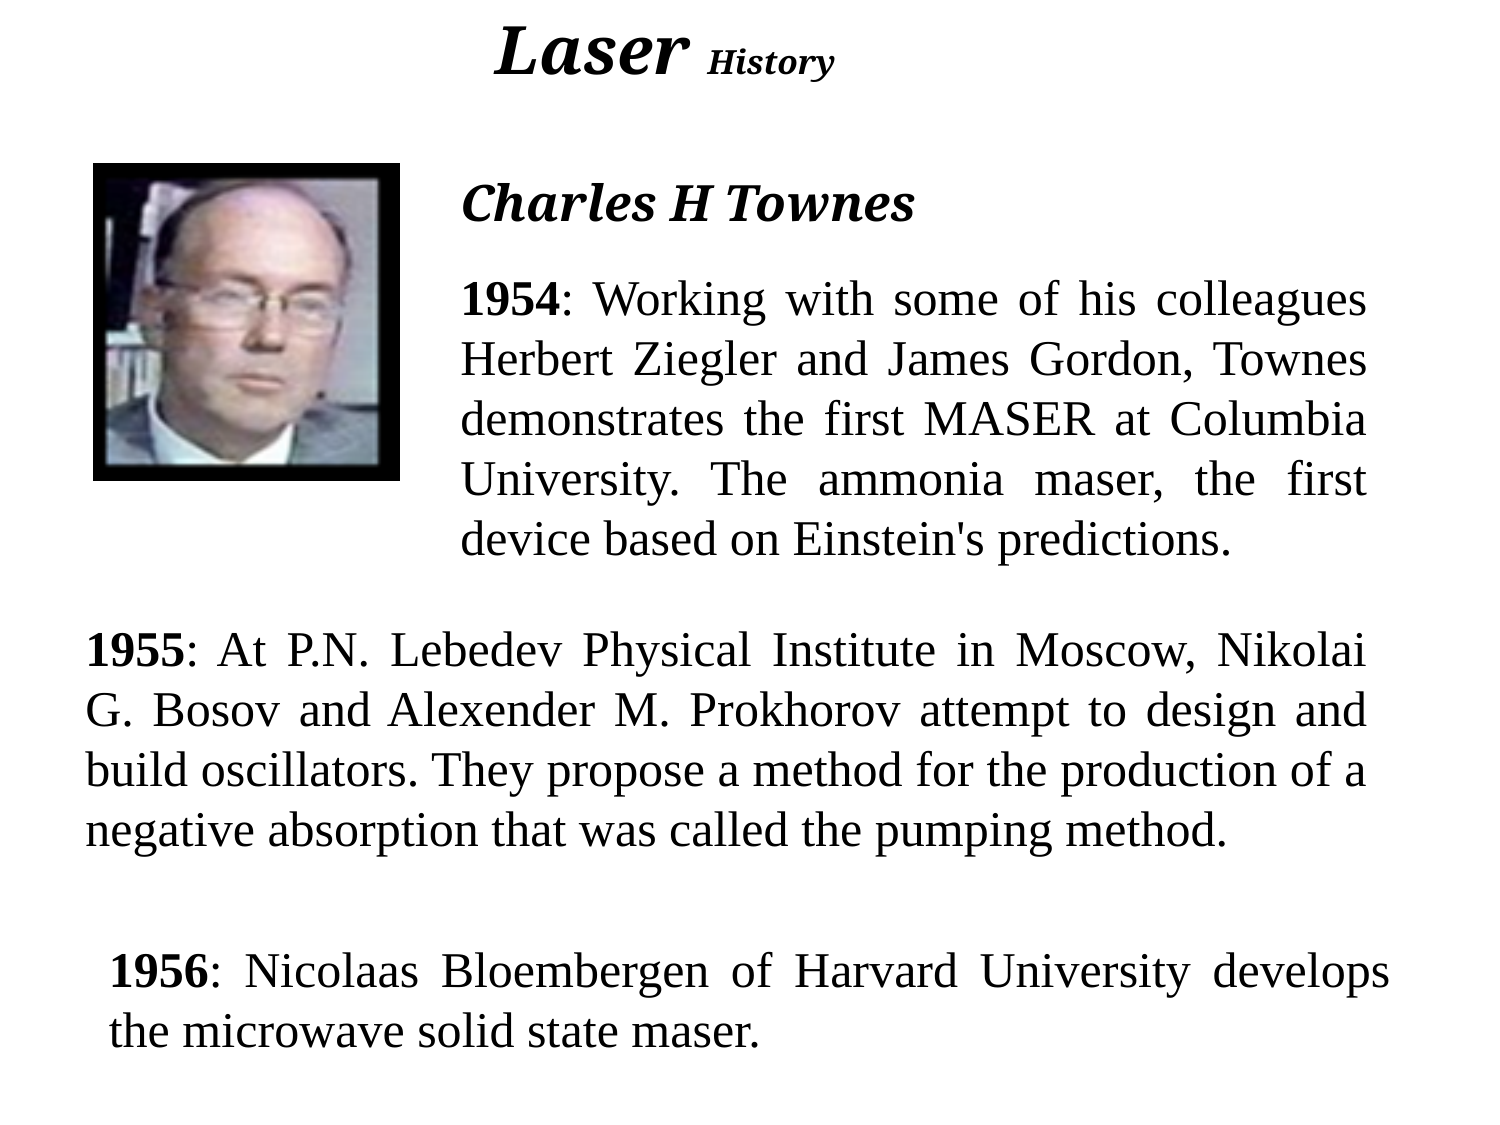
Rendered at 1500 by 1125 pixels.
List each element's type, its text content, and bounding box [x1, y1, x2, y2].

picture [93, 163, 400, 481]
text_box 1956: Nicolaas Bloembergen of Harvard University develops the microwave solid state maser. [93, 930, 1407, 1066]
text_box 1954: Working with some of his colleagues Herbert Ziegler and James Gordon, Townes demonstrates the first MASER at Columbia University. The ammonia maser, the first device based on Einstein's predictions. [445, 257, 1383, 573]
text_box Laser History [480, 0, 946, 95]
text_box Charles H Townes [445, 163, 953, 239]
text_box 1955: At P.N. Lebedev Physical Institute in Moscow, Nikolai G. Bosov and Alexender M. Prokhorov attempt to design and build oscillators. They propose a method for the production of a negative absorption that was called the pumping method. [70, 609, 1383, 865]
